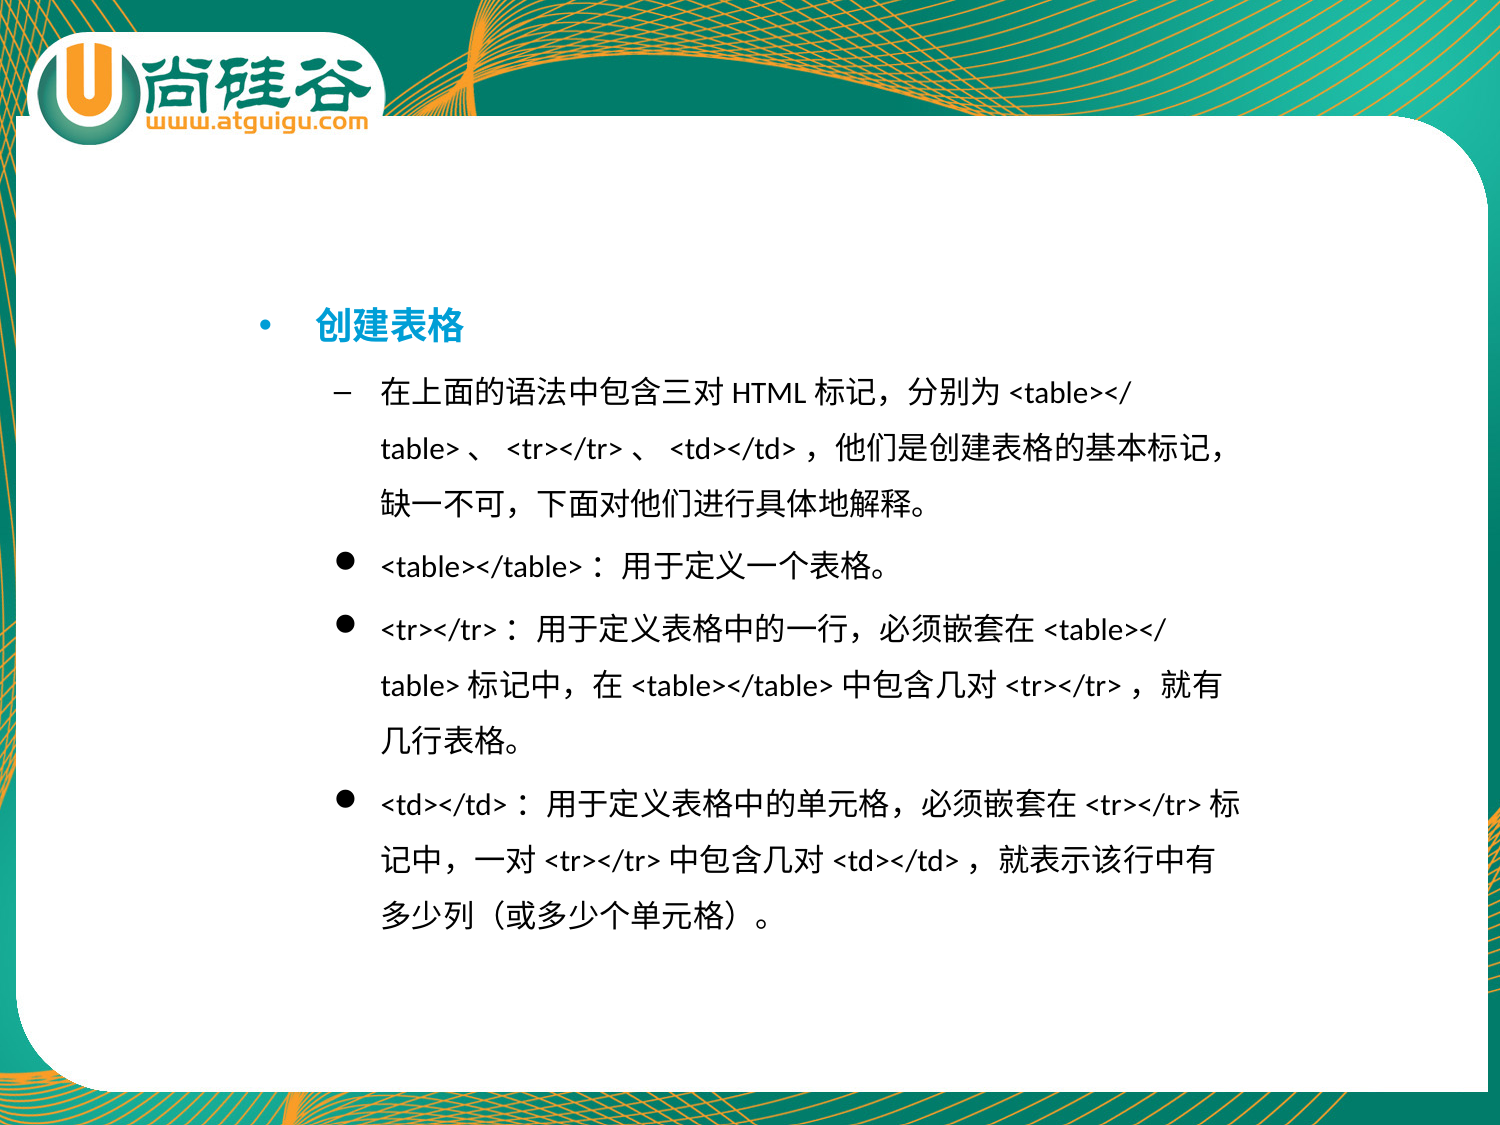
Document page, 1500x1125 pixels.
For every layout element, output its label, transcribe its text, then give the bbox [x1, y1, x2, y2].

list 创建表格 在上面的语法中包含三对HTML标记，分别为<table></table>、<tr></tr>、<td></td>，他们是创建表格的基本标记，缺一不可，下面对他们进行具体地解释。 <table></table>：用于定义一个表格。 <tr></tr>：用于定义表格中的一行，必须嵌套在<table></table>标记中，在<table></table>中包含几对<tr></tr>，就有几行表格。 <td></td>：用于定义表格中的单元格，必须嵌套在<tr></tr>标记中，一对<tr></tr>中包含几对<td></td>，就表示该行中有多少列（或多少个单元格）。 [243, 271, 1257, 895]
picture [0, 0, 1500, 1125]
